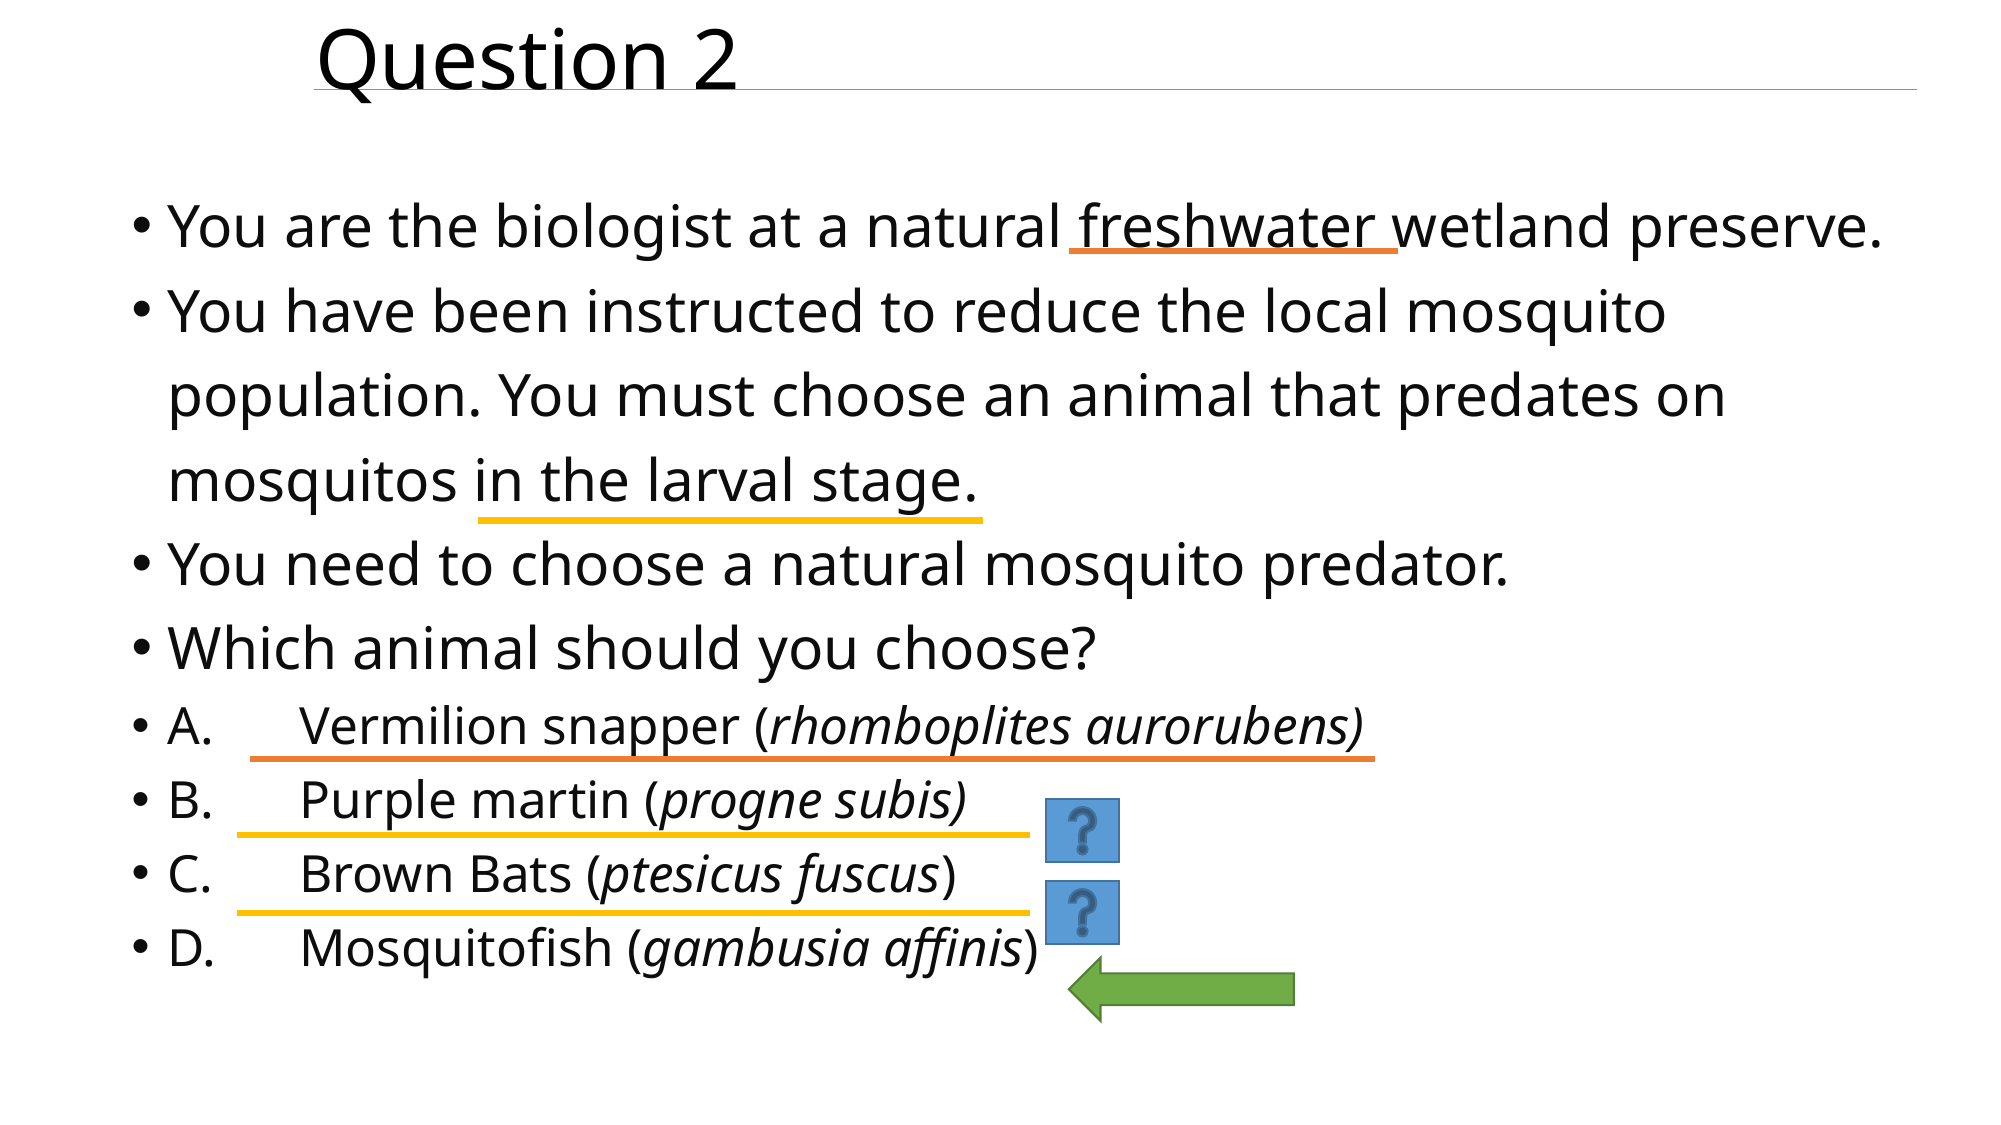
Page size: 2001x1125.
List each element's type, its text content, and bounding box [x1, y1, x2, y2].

title Question 2 [300, 0, 1917, 125]
text_box [1045, 880, 1120, 945]
text_box [1045, 798, 1120, 863]
list You are the biologist at a natural freshwater wetland preserve. You have been instructed to reduce the local mosquito population. You must choose an animal that predates on mosquitos in the larval stage. You need to choose a natural mosquito predator. Which animal should you choose? A. Vermilion snapper (rhomboplites aurorubens) B. Purple martin (progne subis) C. Brown Bats (ptesicus fuscus) D. Mosquitofish (gambusia affinis) [116, 167, 1917, 1048]
text_box [1067, 955, 1295, 1024]
